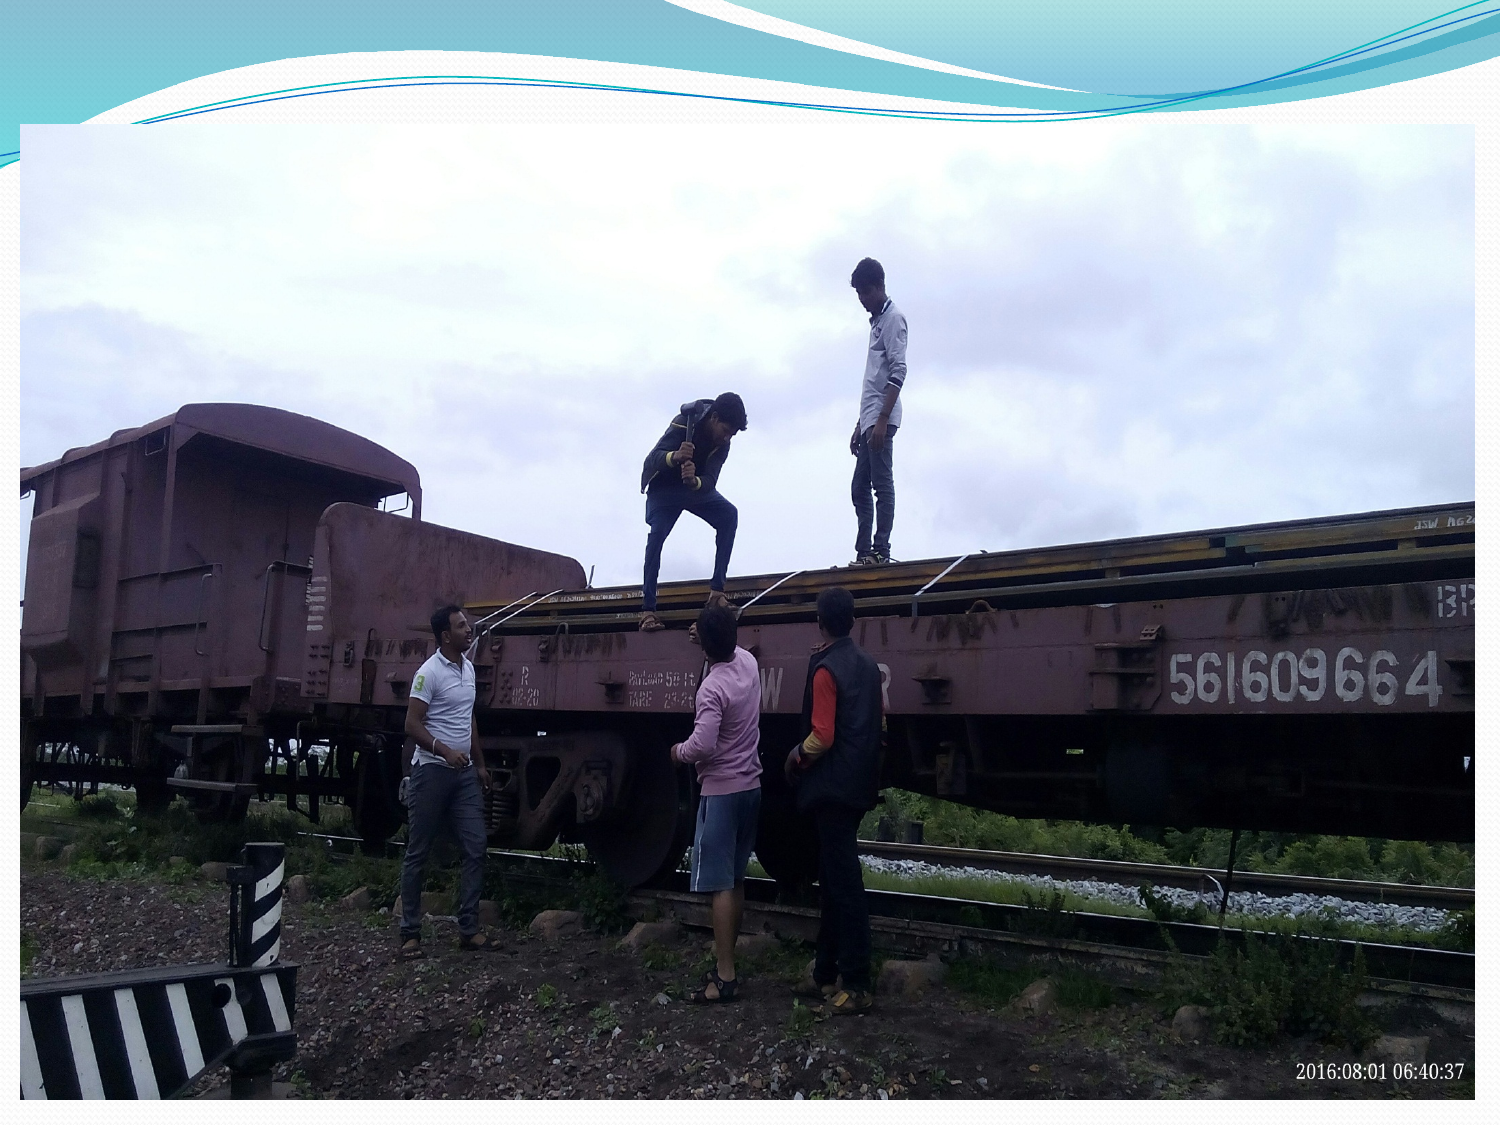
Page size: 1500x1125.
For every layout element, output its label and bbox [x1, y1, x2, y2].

list [20, 124, 1476, 1101]
